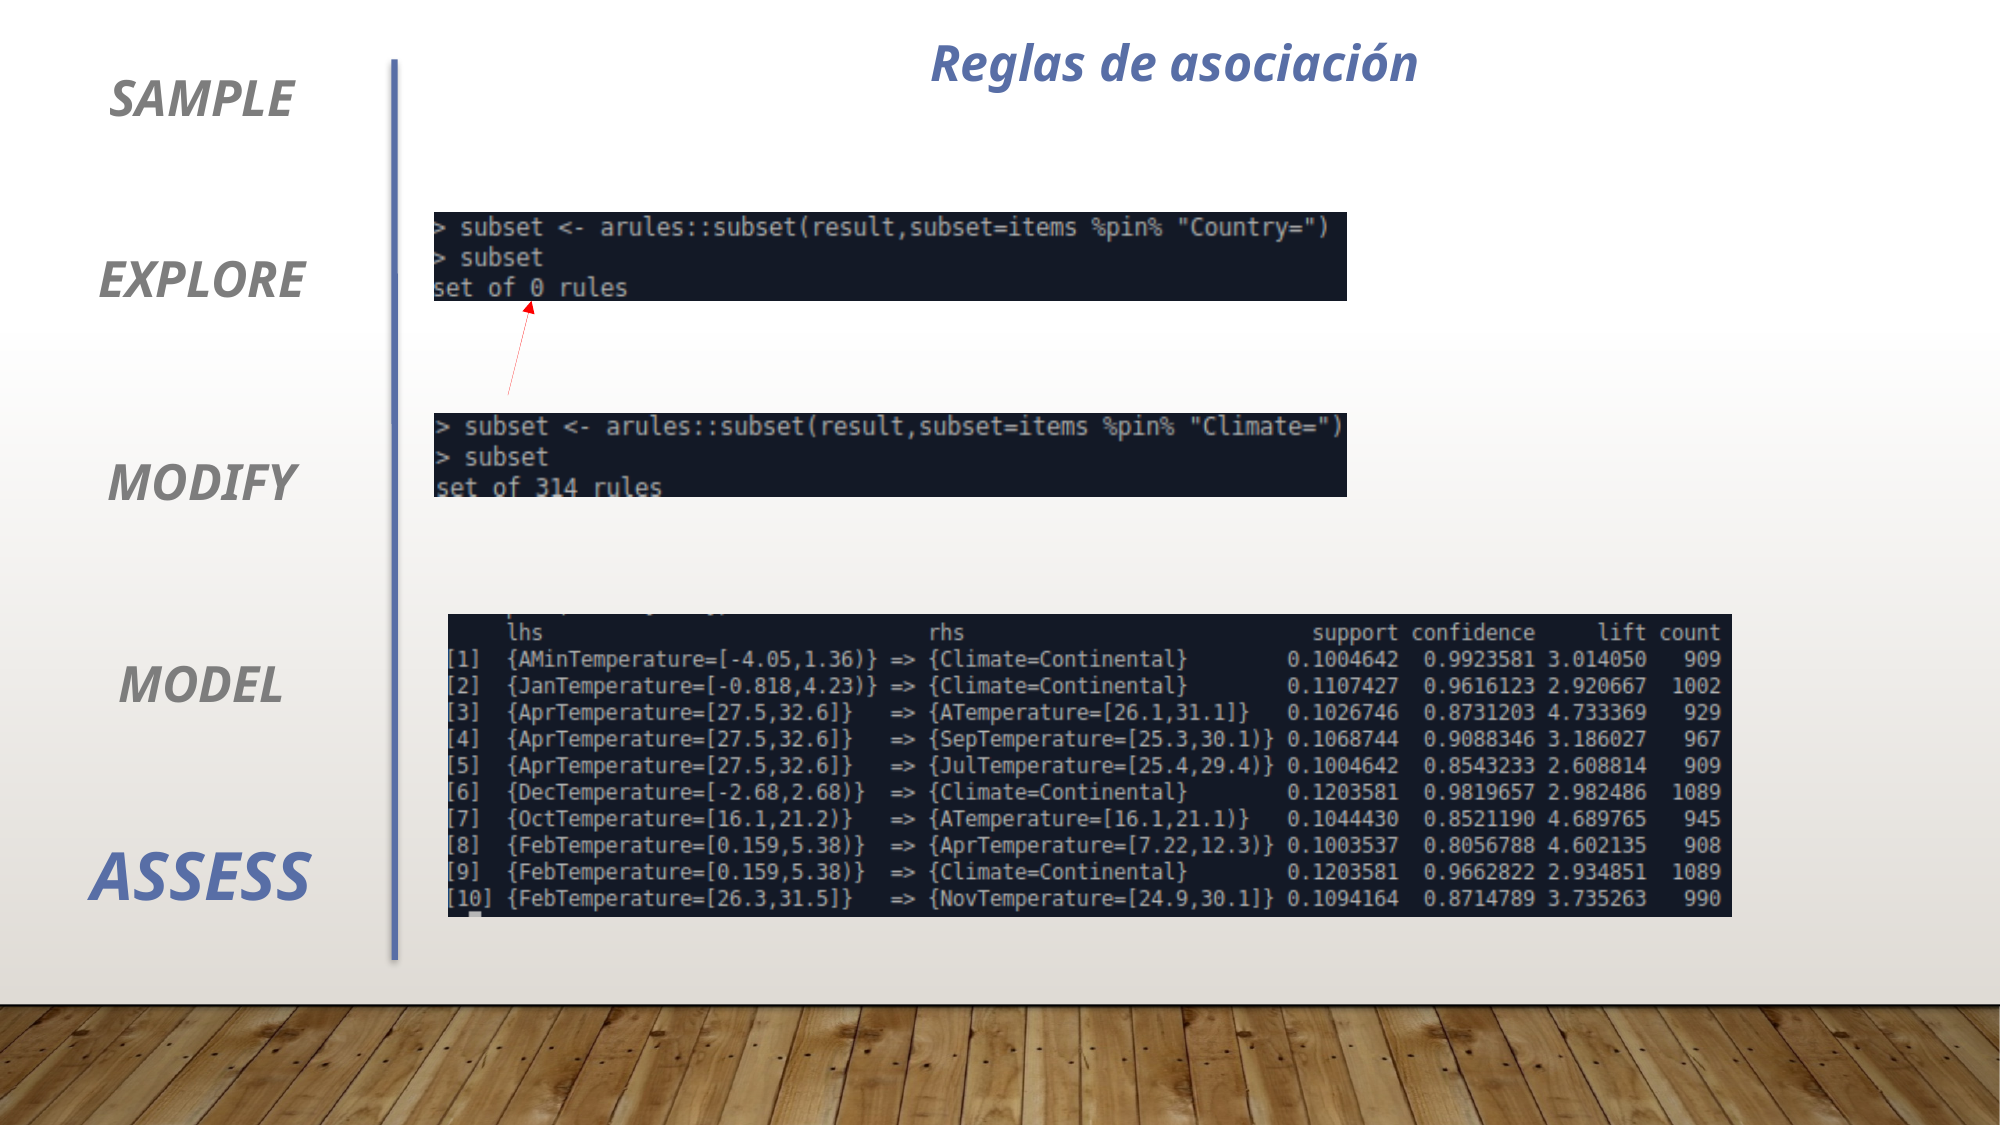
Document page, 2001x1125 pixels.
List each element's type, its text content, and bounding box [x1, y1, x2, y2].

picture [0, 1007, 2000, 1125]
text_box EXPLORE [49, 240, 354, 316]
text_box [391, 59, 398, 960]
text_box ASSESS [49, 826, 354, 922]
text_box [507, 309, 535, 396]
text_box Reglas de asociación [885, 23, 1465, 99]
text_box MODEL [49, 645, 354, 720]
picture [433, 212, 1347, 301]
text_box SAMPLE [49, 59, 354, 134]
picture [448, 613, 1732, 917]
picture [433, 413, 1347, 497]
text_box MODIFY [49, 442, 354, 518]
